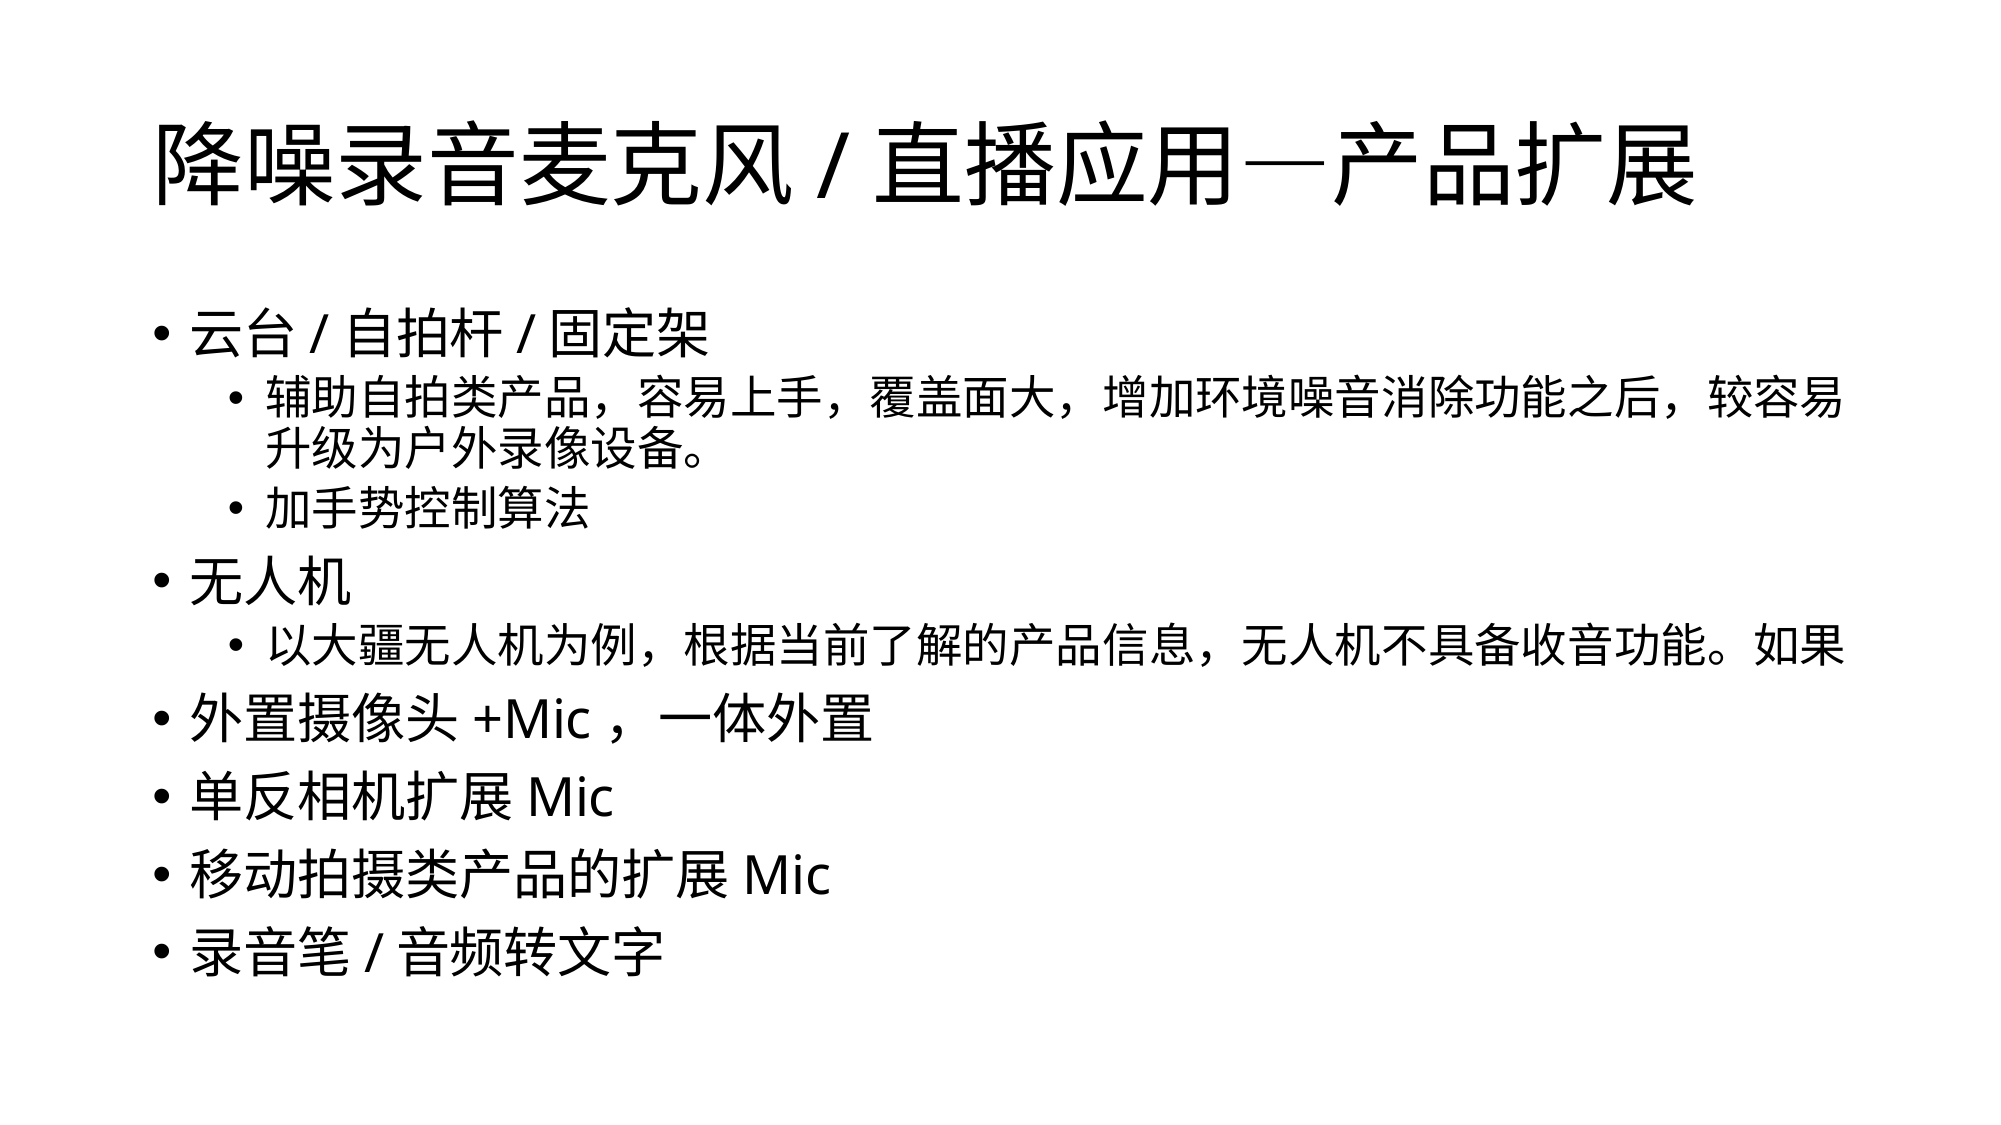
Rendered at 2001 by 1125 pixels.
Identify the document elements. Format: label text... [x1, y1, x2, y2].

list 云台/自拍杆/固定架 辅助自拍类产品，容易上手，覆盖面大，增加环境噪音消除功能之后，较容易升级为户外录像设备。 加手势控制算法 无人机 以大疆无人机为例，根据当前了解的产品信息，无人机不具备收音功能。如果 外置摄像头+Mic，一体外置 单反相机扩展Mic 移动拍摄类产品的扩展Mic 录音笔/音频转文字 [137, 299, 1863, 1014]
title 降噪录音麦克风/直播应用—产品扩展 [137, 59, 1863, 278]
